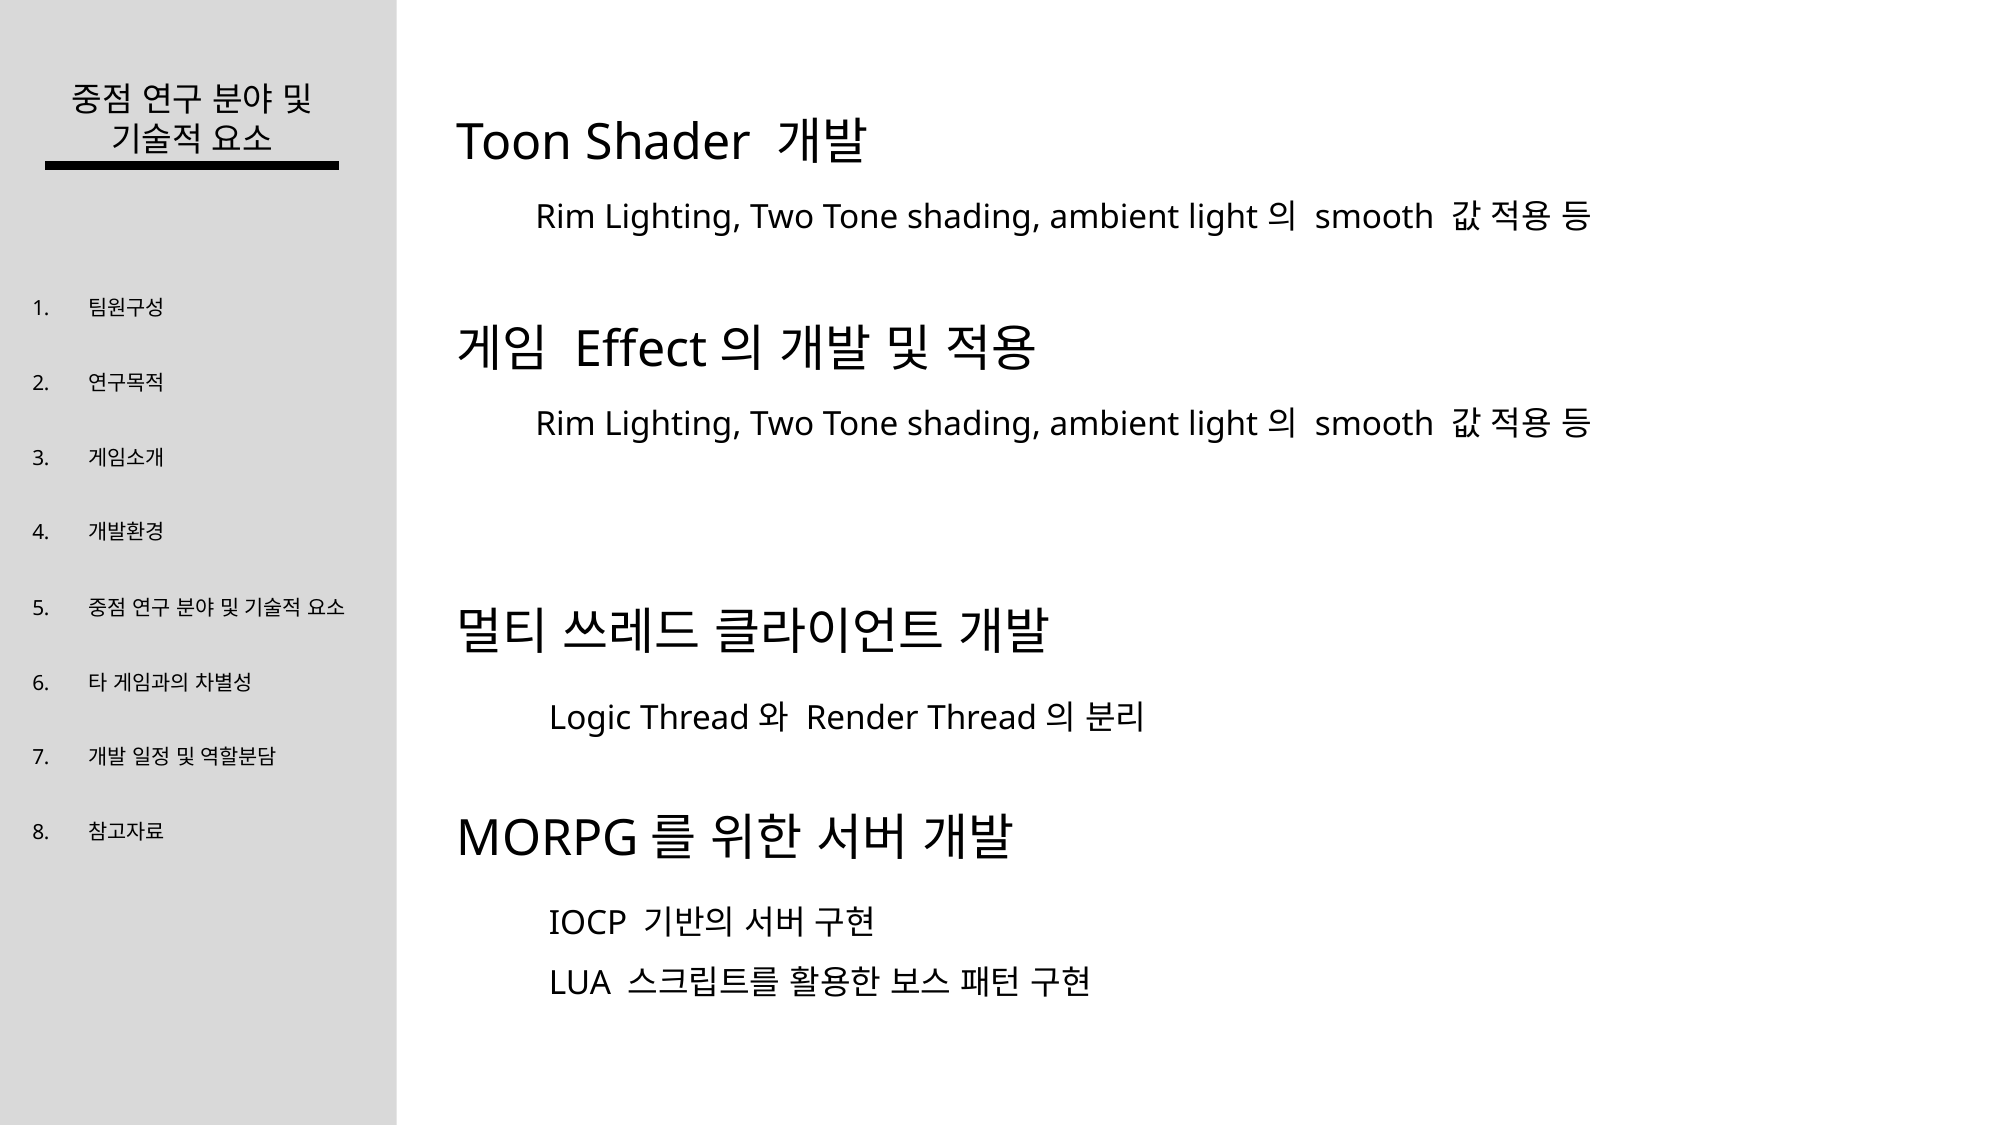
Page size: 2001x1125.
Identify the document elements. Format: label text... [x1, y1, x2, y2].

text_box IOCP 기반의 서버 구현 LUA 스크립트를 활용한 보스 패턴 구현 [534, 873, 1972, 1009]
text_box 멀티 쓰레드 클라이언트 개발 [442, 592, 1880, 668]
text_box Logic Thread와 Render Thread의 분리 [534, 668, 1972, 744]
text_box [0, 0, 398, 1125]
text_box 중점 연구 분야 및 기술적 요소 [11, 70, 373, 166]
text_box 게임 Effect의 개발 및 적용 [442, 308, 1880, 384]
text_box Toon Shader 개발 [442, 102, 1880, 177]
text_box Rim Lighting, Two Tone shading, ambient light의 smooth 값 적용 등 [520, 168, 1958, 243]
text_box Rim Lighting, Two Tone shading, ambient light의 smooth 값 적용 등 [520, 375, 1958, 450]
text_box MORPG를 위한 서버 개발 [442, 798, 1880, 873]
text_box 팀원구성 연구목적 게임소개 개발환경 중점 연구 분야 및 기술적 요소 타 게임과의 차별성 개발 일정 및 역할분담 참고자료 [17, 237, 379, 852]
